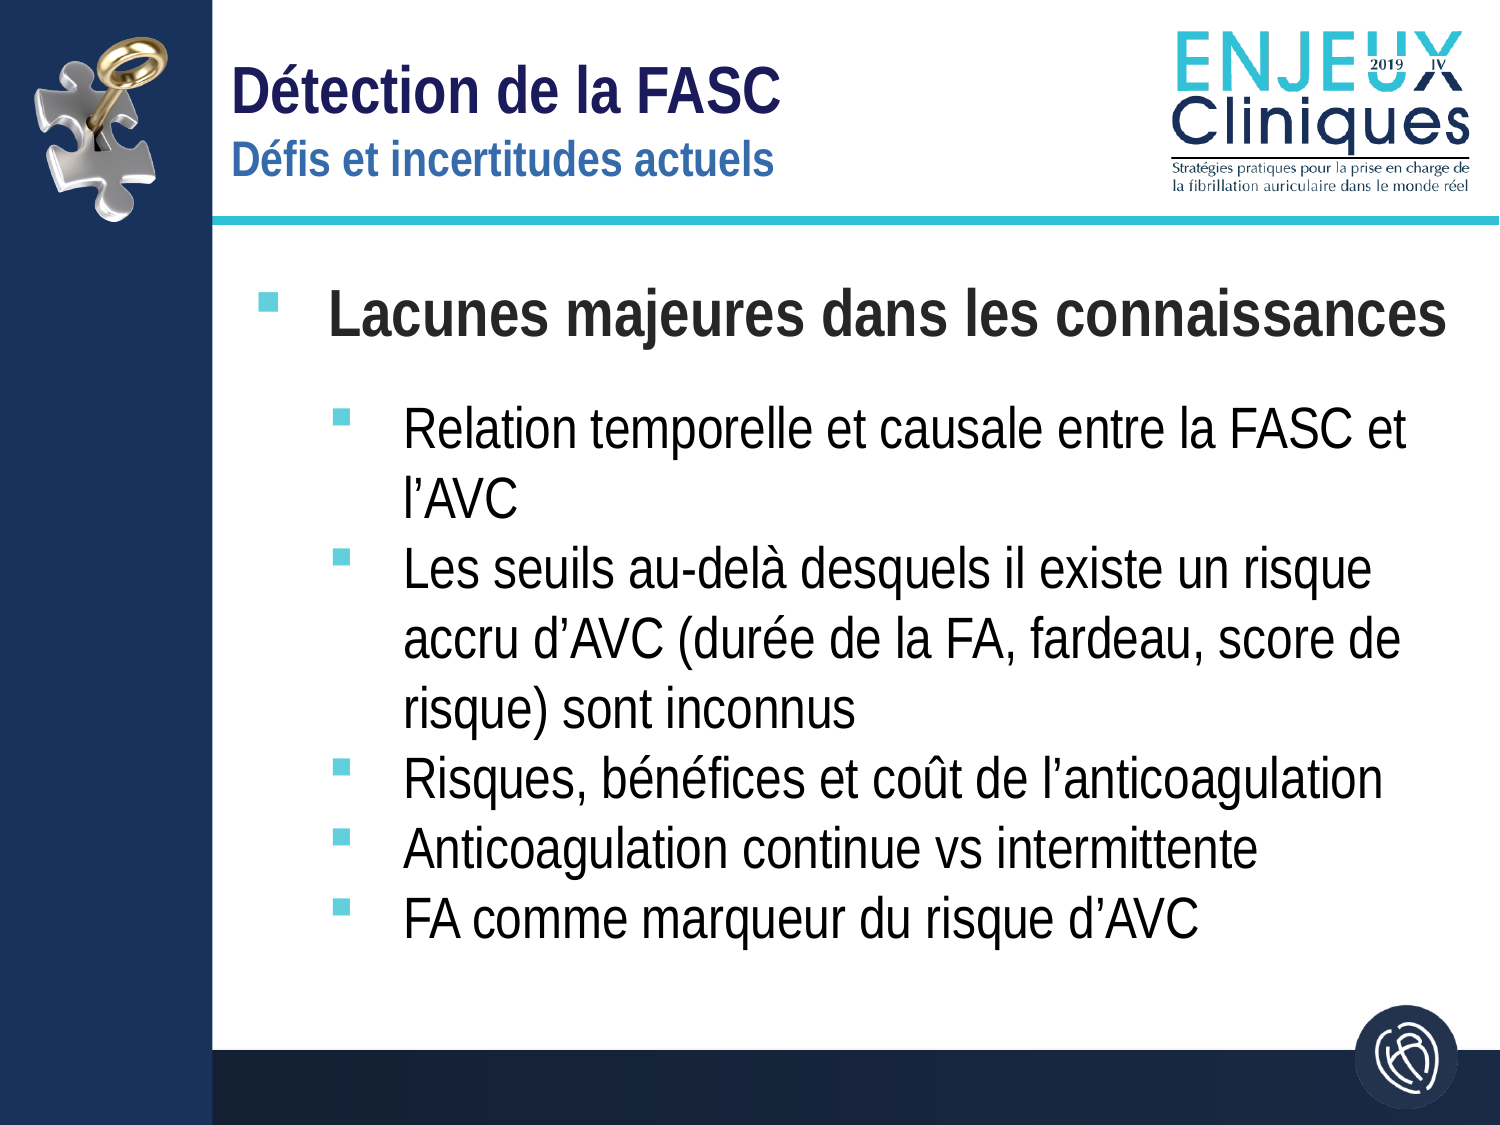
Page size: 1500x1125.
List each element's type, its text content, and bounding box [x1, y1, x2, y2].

text_box Lacunes majeures dans les connaissances Relation temporelle et causale entre la FASC et l’AVC Les seuils au-delà desquels il existe un risque accru d’AVC (durée de la FA, fardeau, score de risque) sont inconnus Risques, bénéfices et coût de l’anticoagulation Anticoagulation continue vs intermittente FA comme marqueur du risque d’AVC [238, 262, 1473, 1038]
picture [1345, 998, 1464, 1116]
text_box [0, 0, 215, 219]
picture [0, 19, 186, 240]
text_box [215, 1049, 1500, 1125]
text_box Détection de la FASC Défis et incertitudes actuels [216, 39, 1159, 194]
text_box [0, 229, 215, 1125]
picture [1164, 22, 1474, 200]
